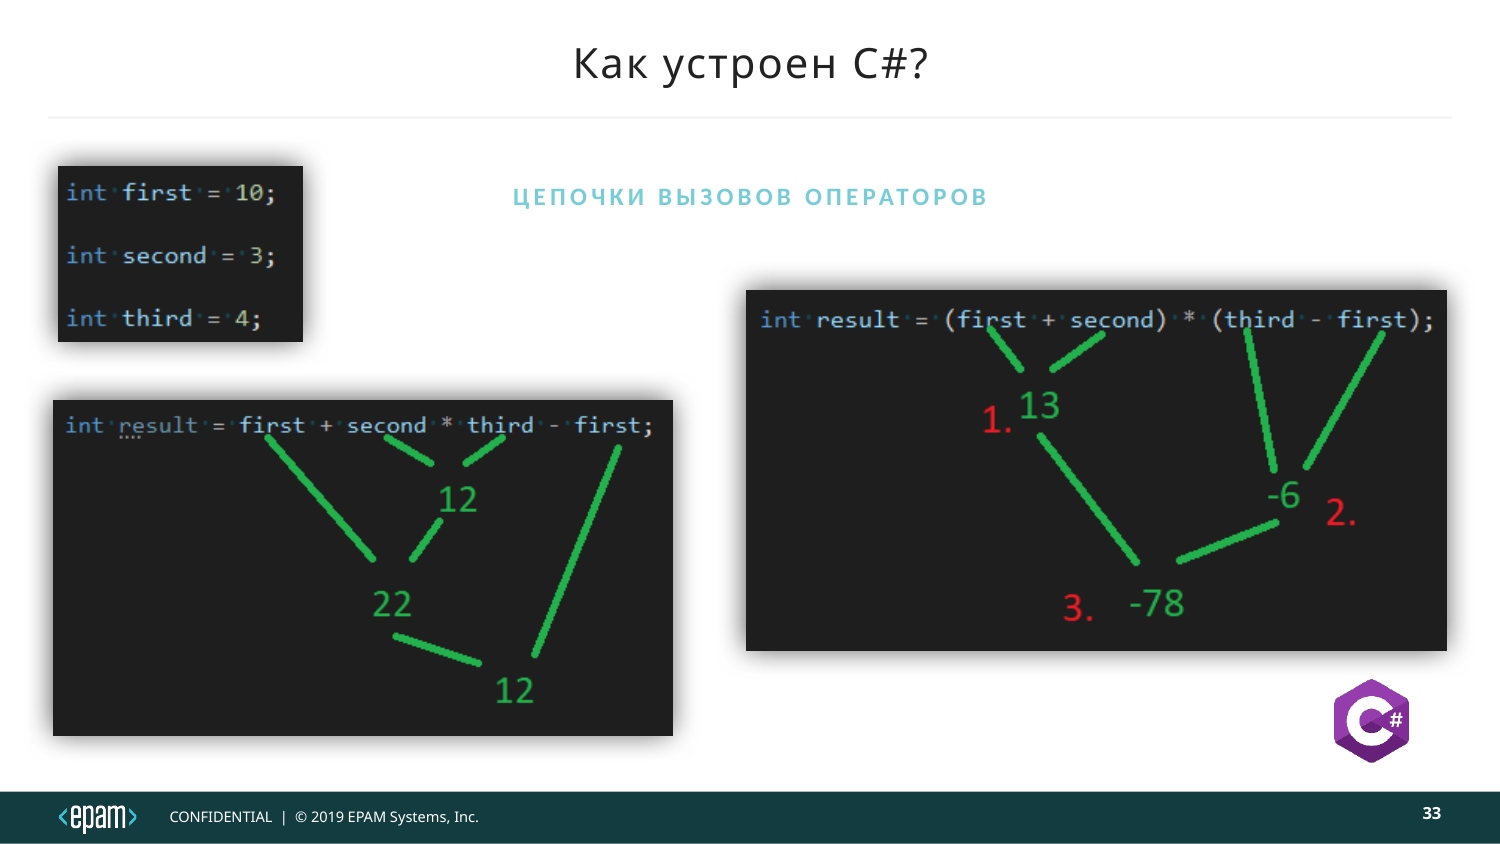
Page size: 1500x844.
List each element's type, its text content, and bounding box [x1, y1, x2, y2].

title Как устроен C#? [59, 37, 1442, 87]
picture [53, 400, 673, 736]
picture [58, 166, 303, 342]
picture [746, 290, 1447, 651]
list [1301, 651, 1442, 791]
list Цепочки вызовов операторов [323, 177, 1442, 234]
slide_number 33 [1216, 791, 1442, 844]
